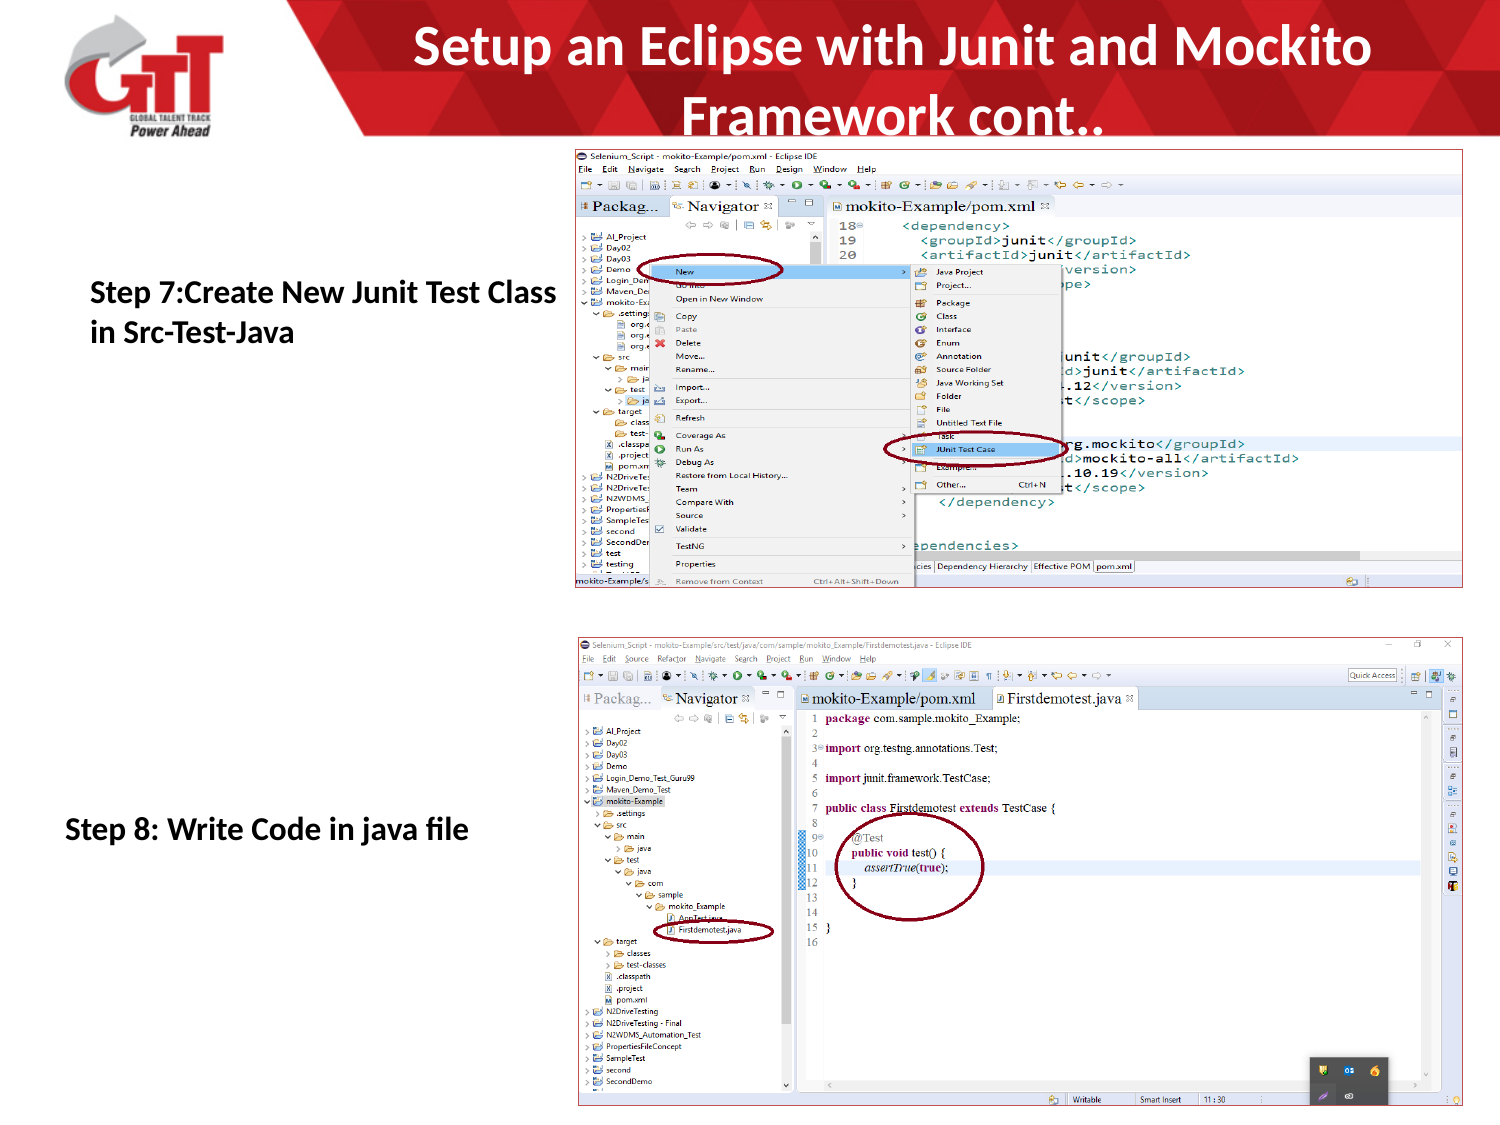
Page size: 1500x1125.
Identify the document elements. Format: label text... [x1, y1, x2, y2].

list Step 7:Create New Junit Test Class in Src-Test-Java [75, 262, 569, 375]
text_box Setup an Eclipse with Junit and Mockito Framework cont.. [374, 0, 1413, 155]
picture [0, 0, 1500, 1125]
text_box Step 8: Write Code in java file [50, 800, 550, 913]
